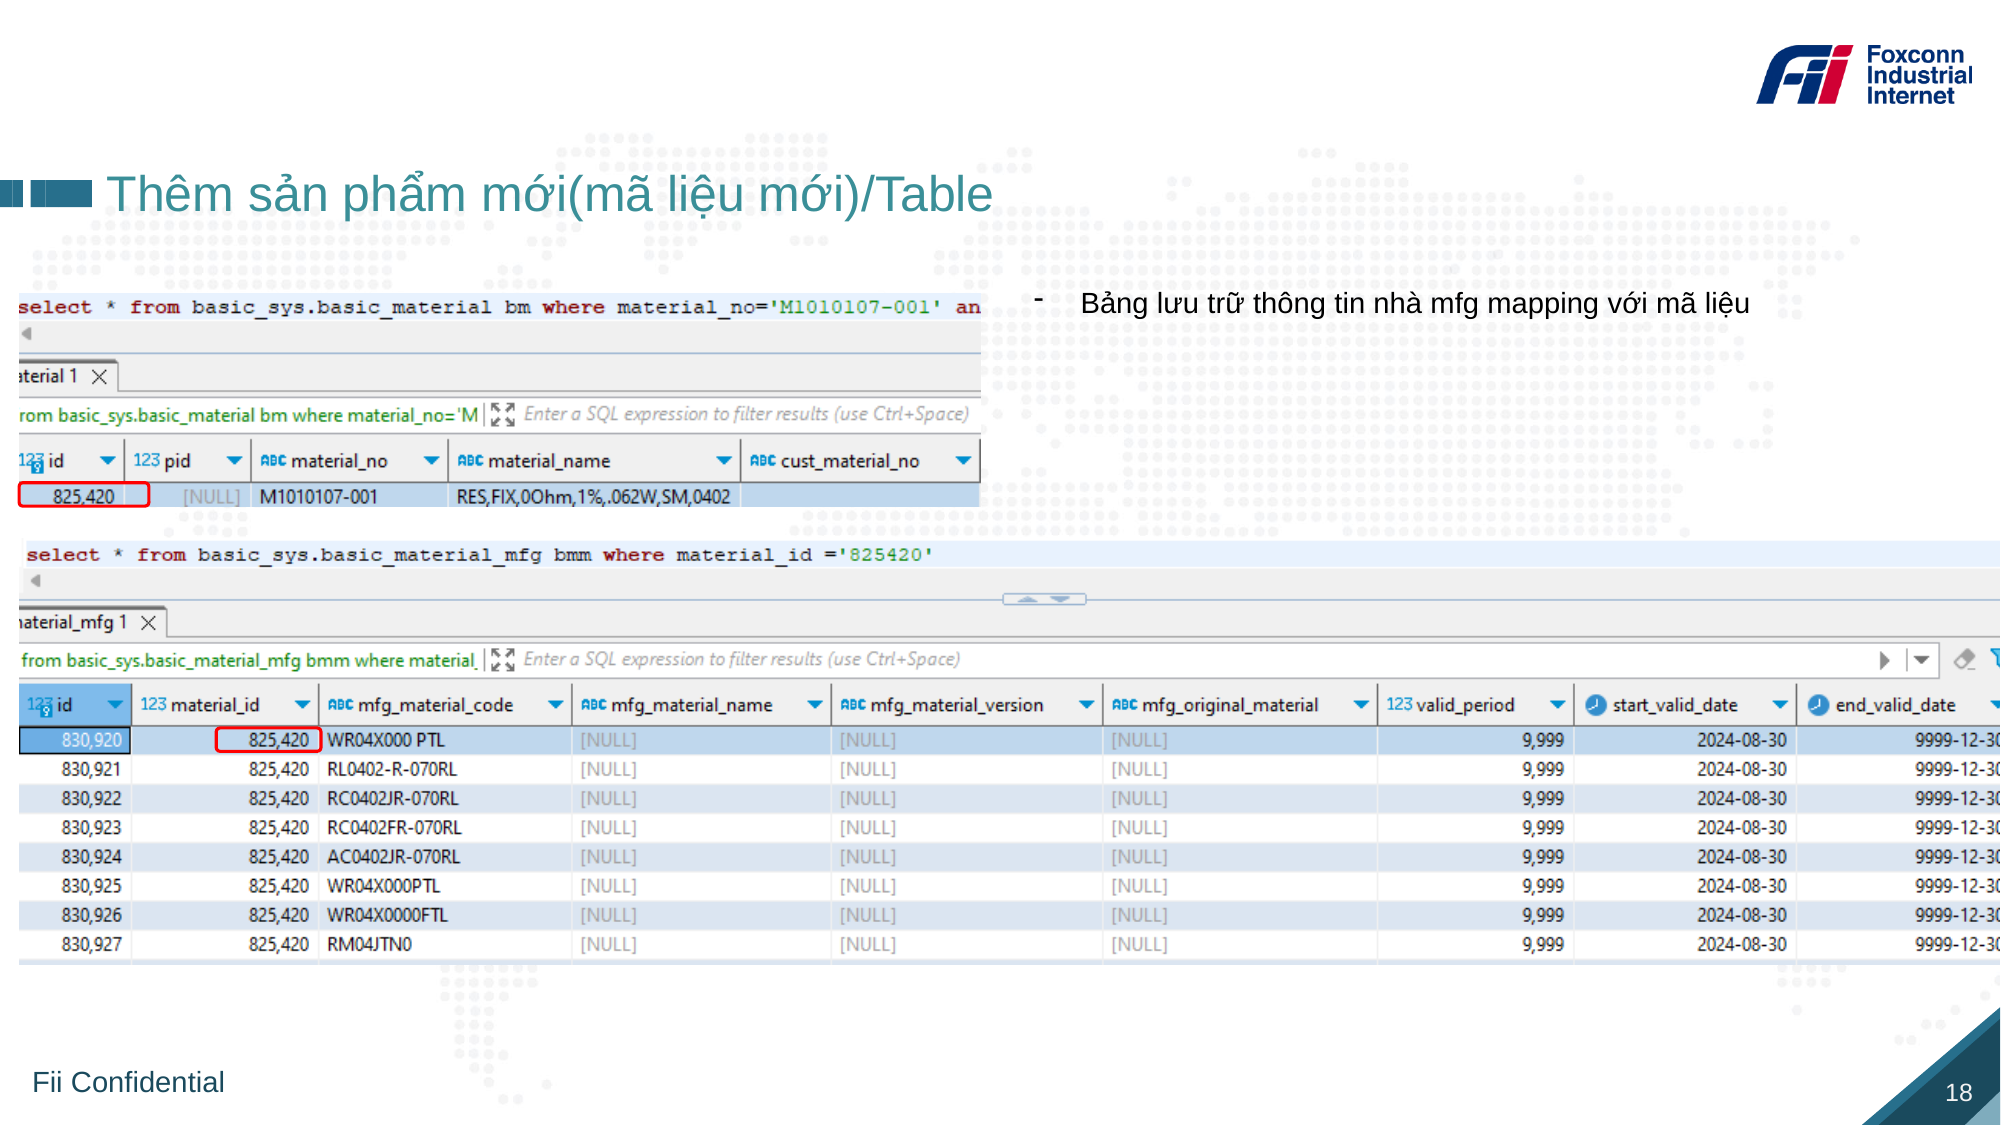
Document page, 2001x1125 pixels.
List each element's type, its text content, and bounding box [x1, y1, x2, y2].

picture [0, 0, 2000, 1125]
text_box Bảng lưu trữ thông tin nhà mfg mapping với mã liệu [1019, 276, 1925, 327]
title Thêm sản phẩm mới(mã liệu mới)/Table [91, 160, 1694, 227]
